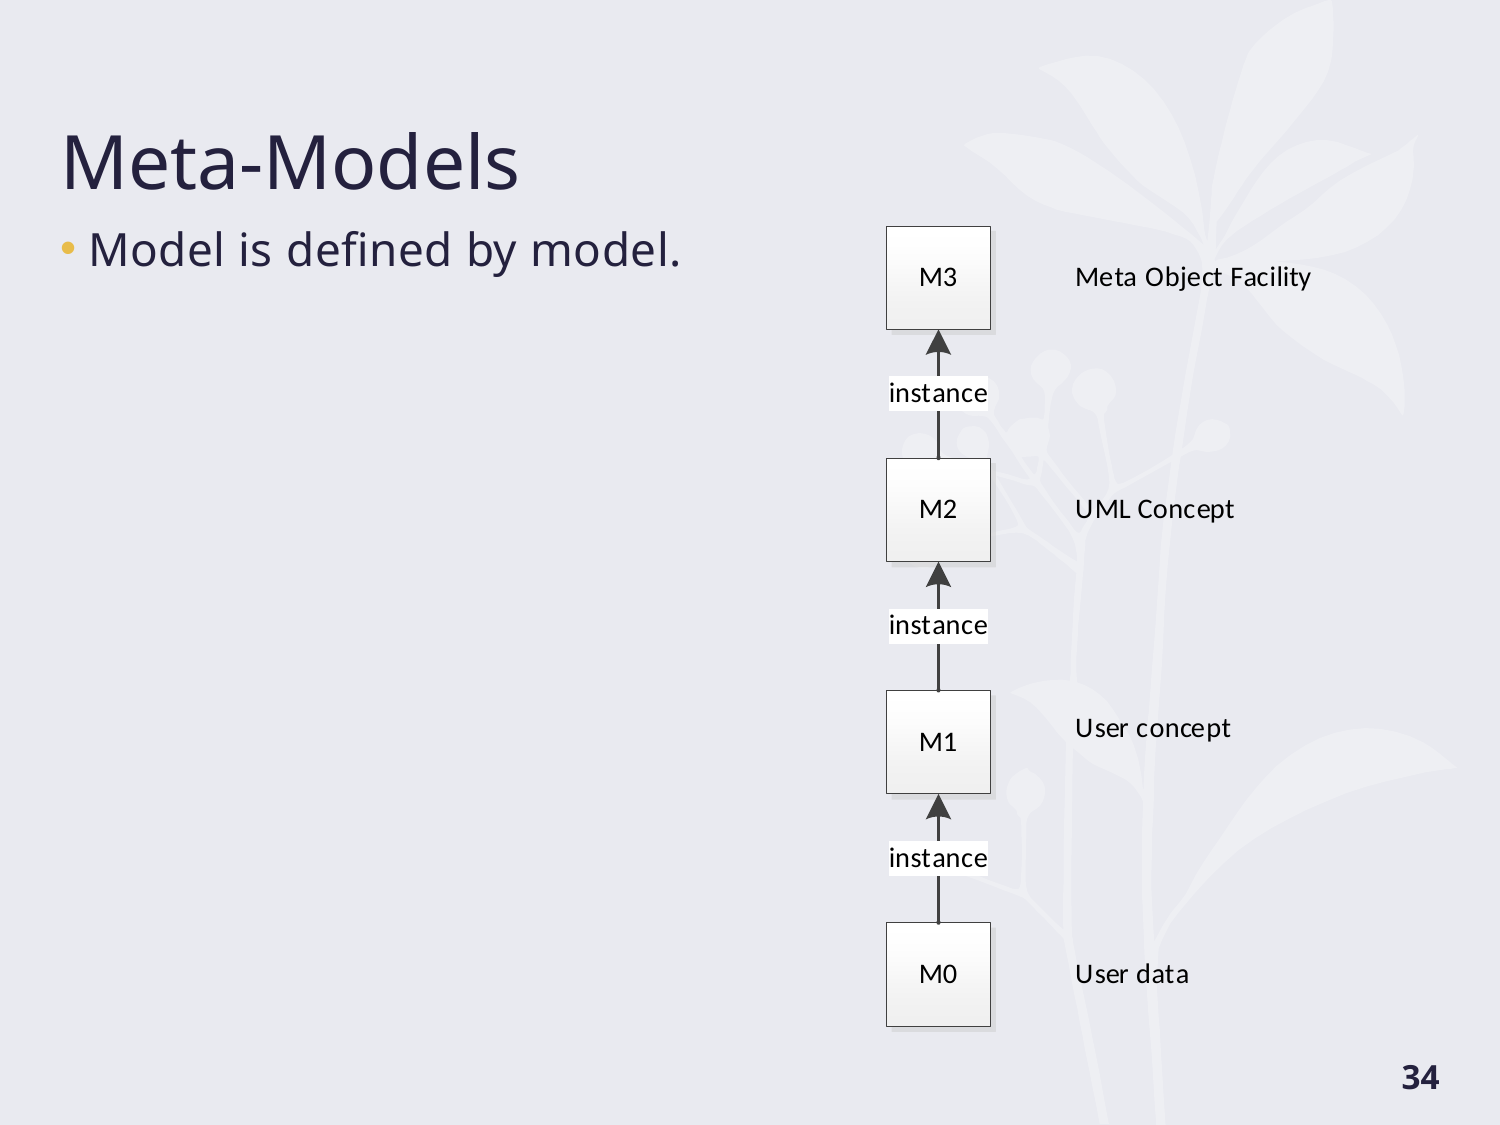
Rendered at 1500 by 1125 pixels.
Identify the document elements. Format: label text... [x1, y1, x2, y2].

list Model is defined by model. [45, 213, 1455, 1023]
slide_number 34 [1310, 1054, 1455, 1103]
title Meta-Models [45, 37, 1455, 213]
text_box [832, 219, 1435, 1036]
